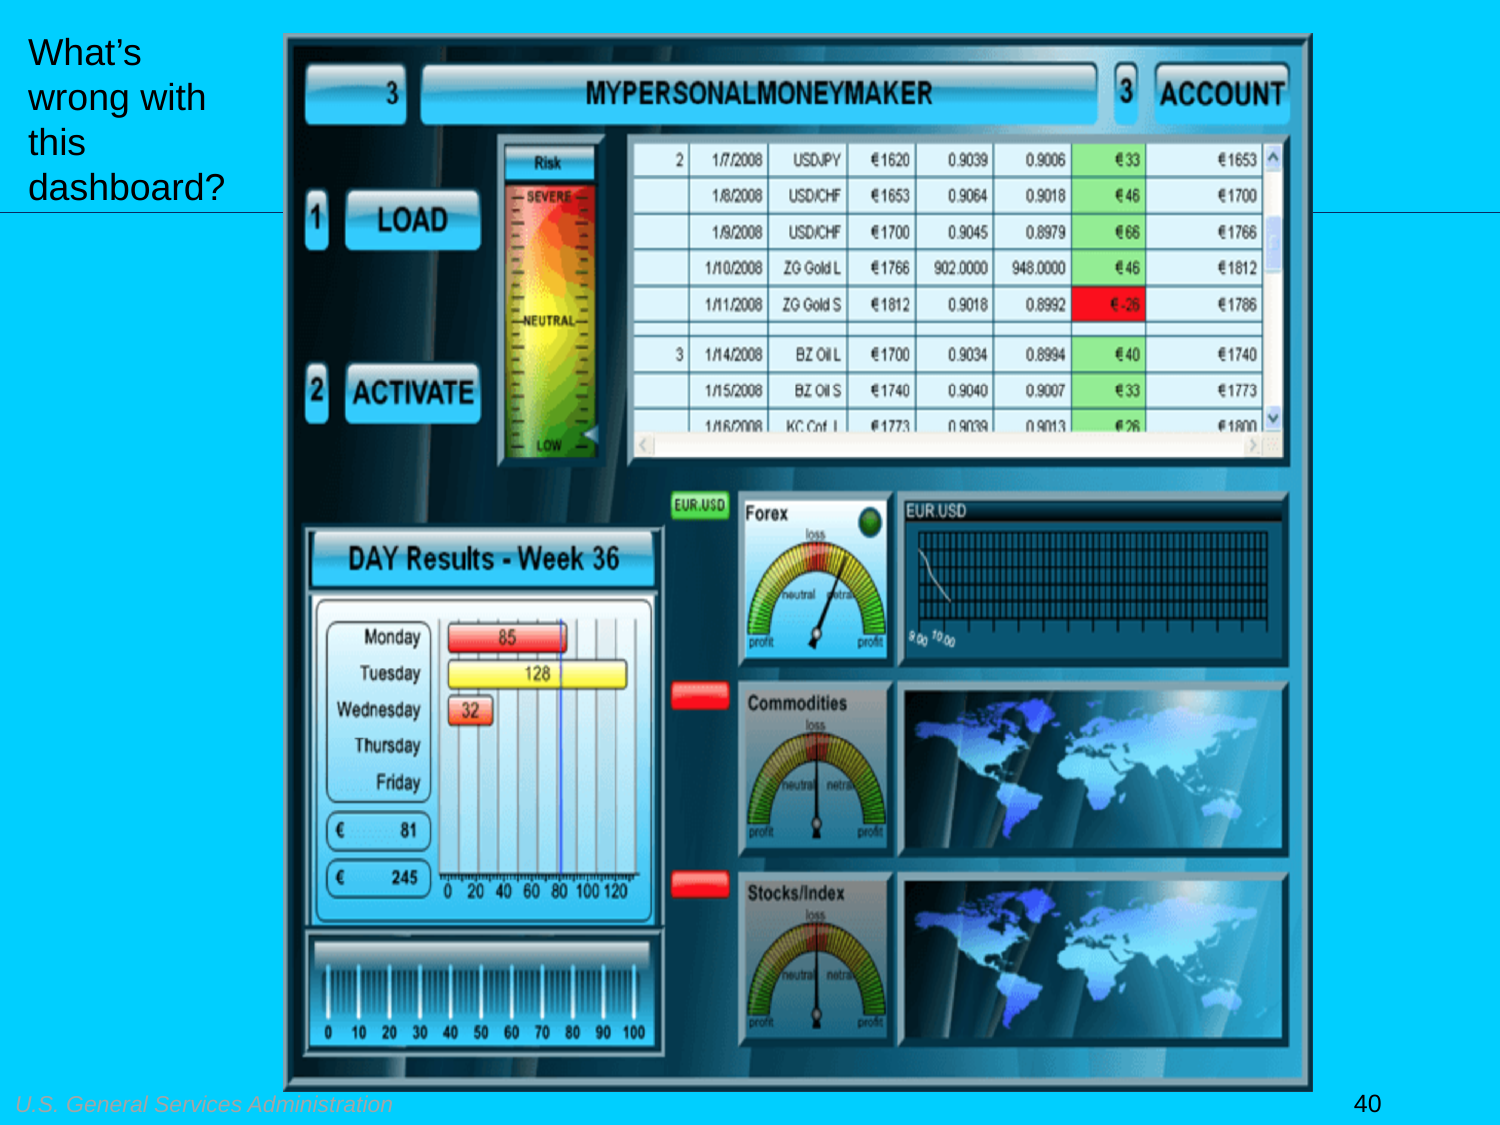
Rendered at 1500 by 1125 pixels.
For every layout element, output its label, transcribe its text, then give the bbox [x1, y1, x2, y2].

text_box What’s wrong with this dashboard? [13, 12, 259, 1092]
slide_number 40 [1059, 1065, 1397, 1125]
picture [284, 34, 1312, 1091]
